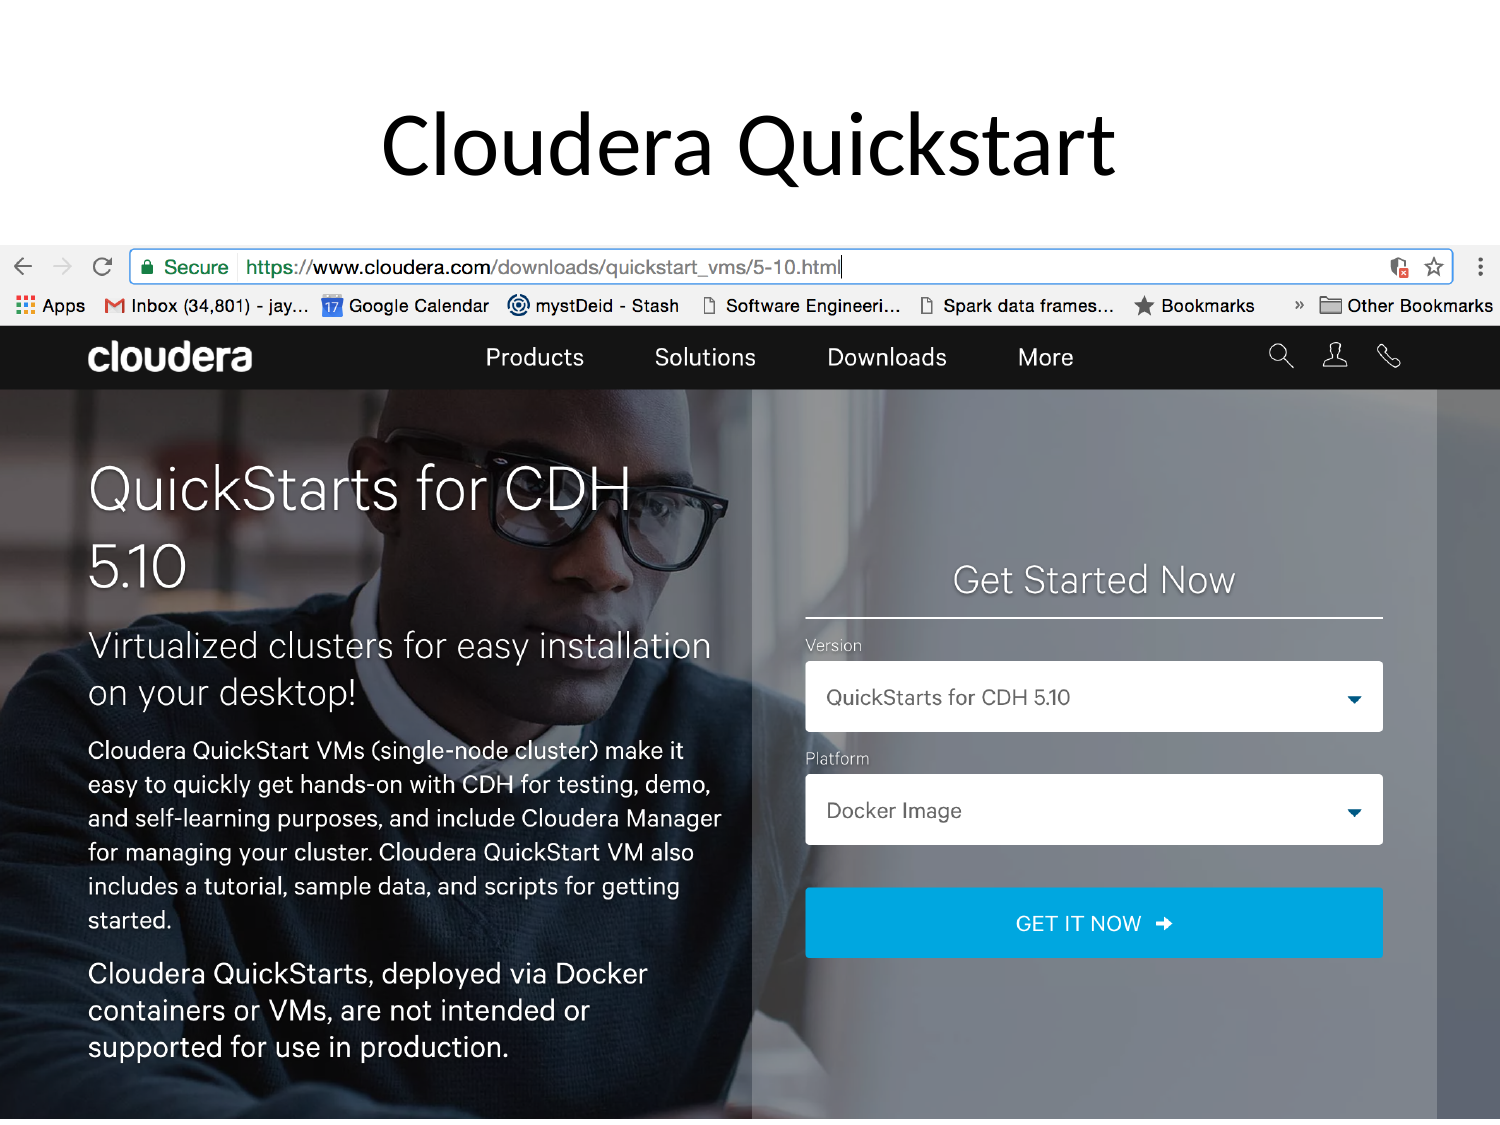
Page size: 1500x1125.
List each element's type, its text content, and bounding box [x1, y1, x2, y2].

picture [0, 245, 1500, 1119]
title Cloudera Quickstart [75, 45, 1425, 233]
